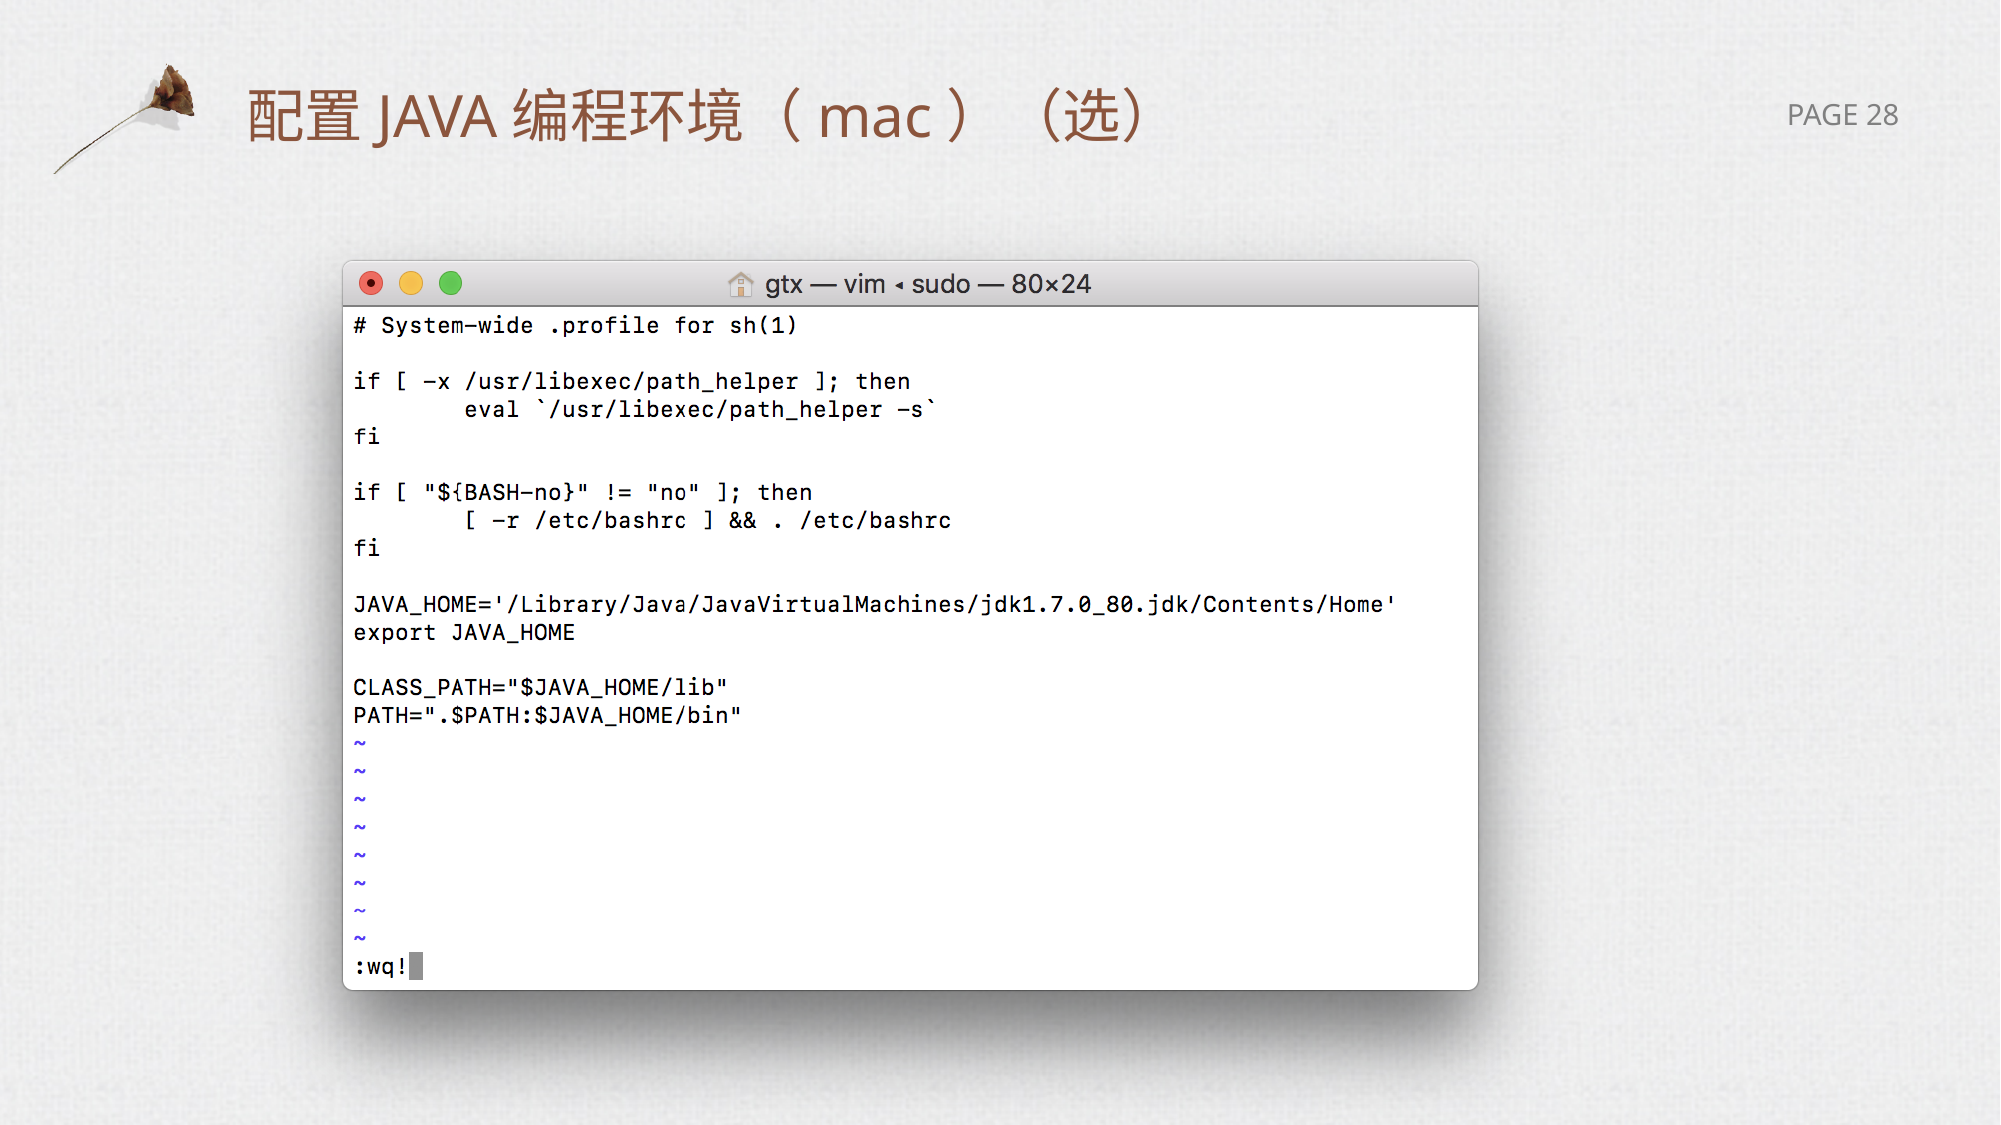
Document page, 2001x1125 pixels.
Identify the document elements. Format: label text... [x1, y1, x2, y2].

picture [0, 0, 2000, 1125]
title 配置JAVA编程环境（mac）（选） [231, 79, 1221, 159]
